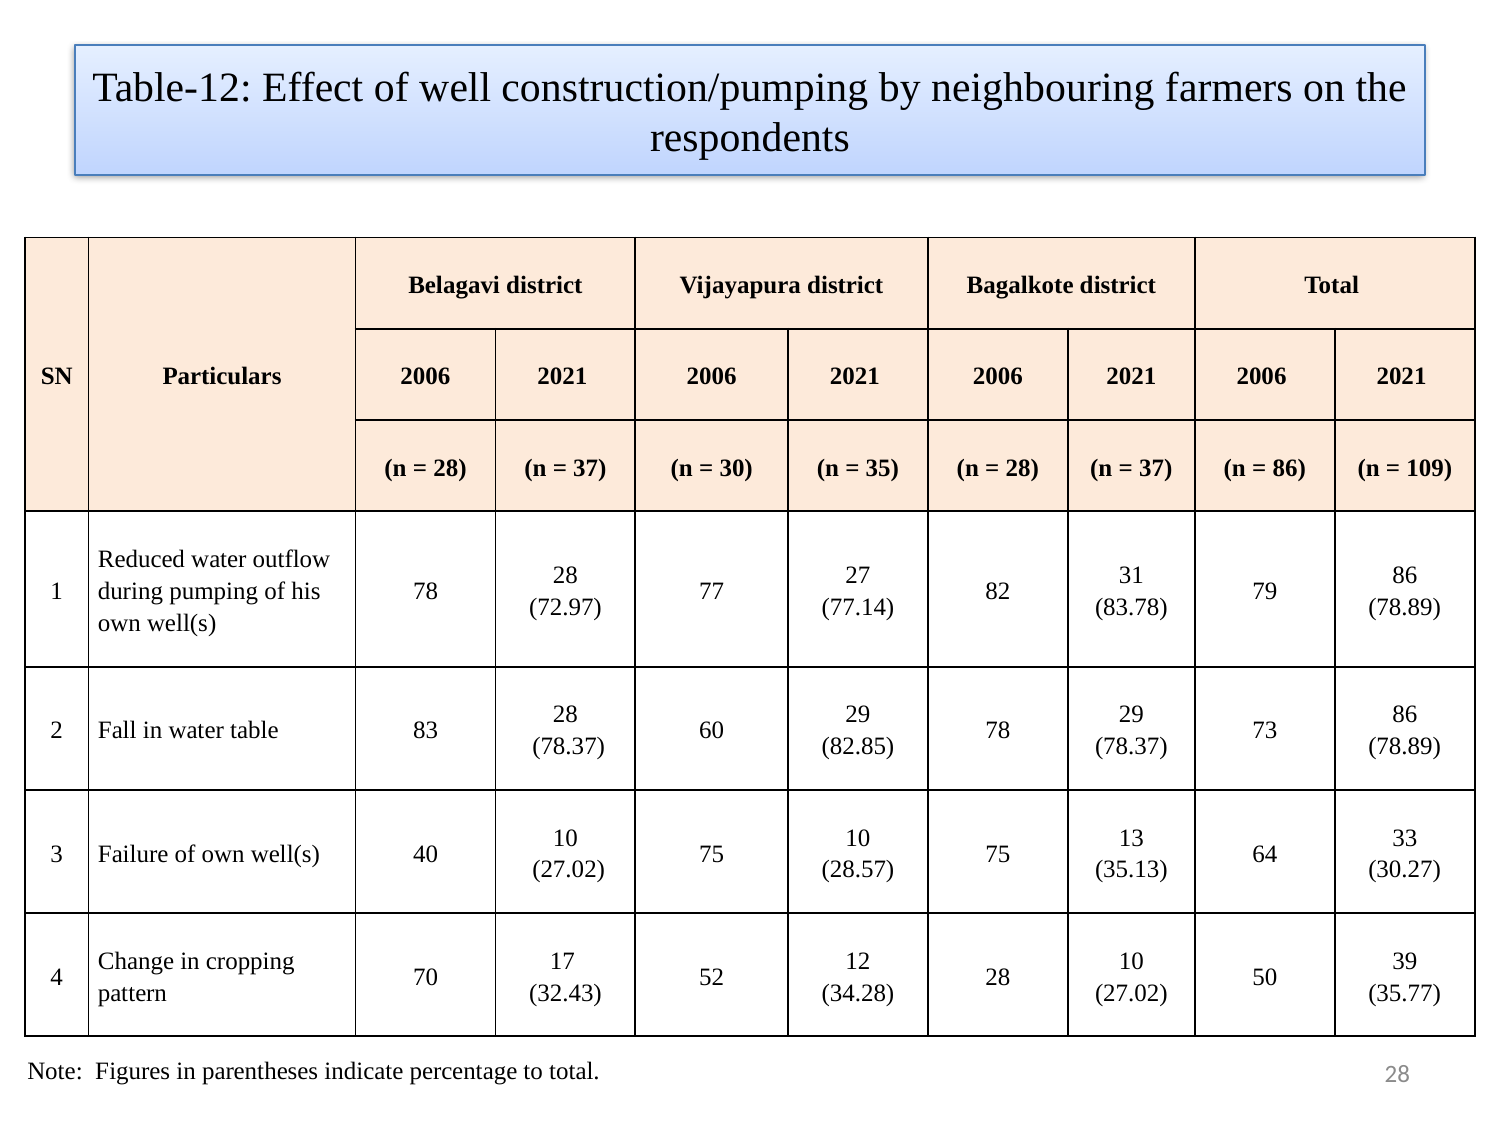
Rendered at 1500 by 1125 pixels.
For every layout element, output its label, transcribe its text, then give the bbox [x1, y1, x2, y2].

table_cell 39 (35.77) [1336, 914, 1474, 1035]
table_cell 27 (77.14) [789, 512, 927, 666]
table_cell 10 (28.57) [789, 791, 927, 912]
table_cell 52 [636, 914, 787, 1035]
table_cell (n = 86) [1196, 421, 1334, 510]
table_cell 78 [356, 512, 495, 666]
table_cell (n = 109) [1336, 421, 1474, 510]
table_cell 50 [1196, 914, 1334, 1035]
table_cell 79 [1196, 512, 1334, 666]
table_header SN [26, 238, 88, 510]
table_cell 2006 [356, 330, 495, 419]
table_cell 29 (78.37) [1069, 668, 1194, 789]
table_cell (n = 28) [929, 421, 1067, 510]
table_cell 2 [26, 668, 88, 789]
table_cell Change in cropping pattern [89, 914, 355, 1035]
table_cell 1 [26, 512, 88, 666]
table_header Bagalkote district [929, 238, 1194, 328]
table_cell 60 [636, 668, 787, 789]
table_cell (n = 35) [789, 421, 927, 510]
table_cell 2021 [1336, 330, 1474, 419]
table_cell 70 [356, 914, 495, 1035]
table_cell Fall in water table [89, 668, 355, 789]
table_cell 10 (27.02) [496, 791, 634, 912]
table_cell Reduced water outflow during pumping of his own well(s) [89, 512, 355, 666]
table_cell Failure of own well(s) [89, 791, 355, 912]
table_cell 28 (72.97) [496, 512, 634, 666]
slide_number 28 [1074, 1042, 1425, 1103]
text_box Note: Figures in parentheses indicate percentage to total. [12, 1047, 763, 1092]
table_cell 75 [636, 791, 787, 912]
table_cell 10 (27.02) [1069, 914, 1194, 1035]
table_header Belagavi district [356, 238, 634, 328]
table_cell 2021 [1069, 330, 1194, 419]
table_cell 77 [636, 512, 787, 666]
table_cell 29 (82.85) [789, 668, 927, 789]
table_cell (n = 37) [1069, 421, 1194, 510]
table_cell (n = 37) [496, 421, 634, 510]
table_cell 75 [929, 791, 1067, 912]
table_header Vijayapura district [636, 238, 927, 328]
table_cell 82 [929, 512, 1067, 666]
table_cell 40 [356, 791, 495, 912]
table_cell 31 (83.78) [1069, 512, 1194, 666]
table_cell (n = 30) [636, 421, 787, 510]
table_cell 78 [929, 668, 1067, 789]
table_header Total [1196, 238, 1474, 328]
table_cell 13 (35.13) [1069, 791, 1194, 912]
table_cell 73 [1196, 668, 1334, 789]
table_cell 83 [356, 668, 495, 789]
table_cell 17 (32.43) [496, 914, 634, 1035]
table_cell 28 [929, 914, 1067, 1035]
table_cell (n = 28) [356, 421, 495, 510]
table_cell 2021 [789, 330, 927, 419]
table_cell 86 (78.89) [1336, 668, 1474, 789]
table_cell 2006 [929, 330, 1067, 419]
table_cell 86 (78.89) [1336, 512, 1474, 666]
table_cell 2006 [636, 330, 787, 419]
title Table-12: Effect of well construction/pumping by neighbouring farmers on the respondents [74, 44, 1426, 176]
table_cell 2021 [496, 330, 634, 419]
table_cell 33 (30.27) [1336, 791, 1474, 912]
table_cell 2006 [1196, 330, 1334, 419]
table_cell 28 (78.37) [496, 668, 634, 789]
table_cell 64 [1196, 791, 1334, 912]
table_cell 4 [26, 914, 88, 1035]
table_cell 3 [26, 791, 88, 912]
table_header Particulars [89, 238, 355, 510]
table_cell 12 (34.28) [789, 914, 927, 1035]
